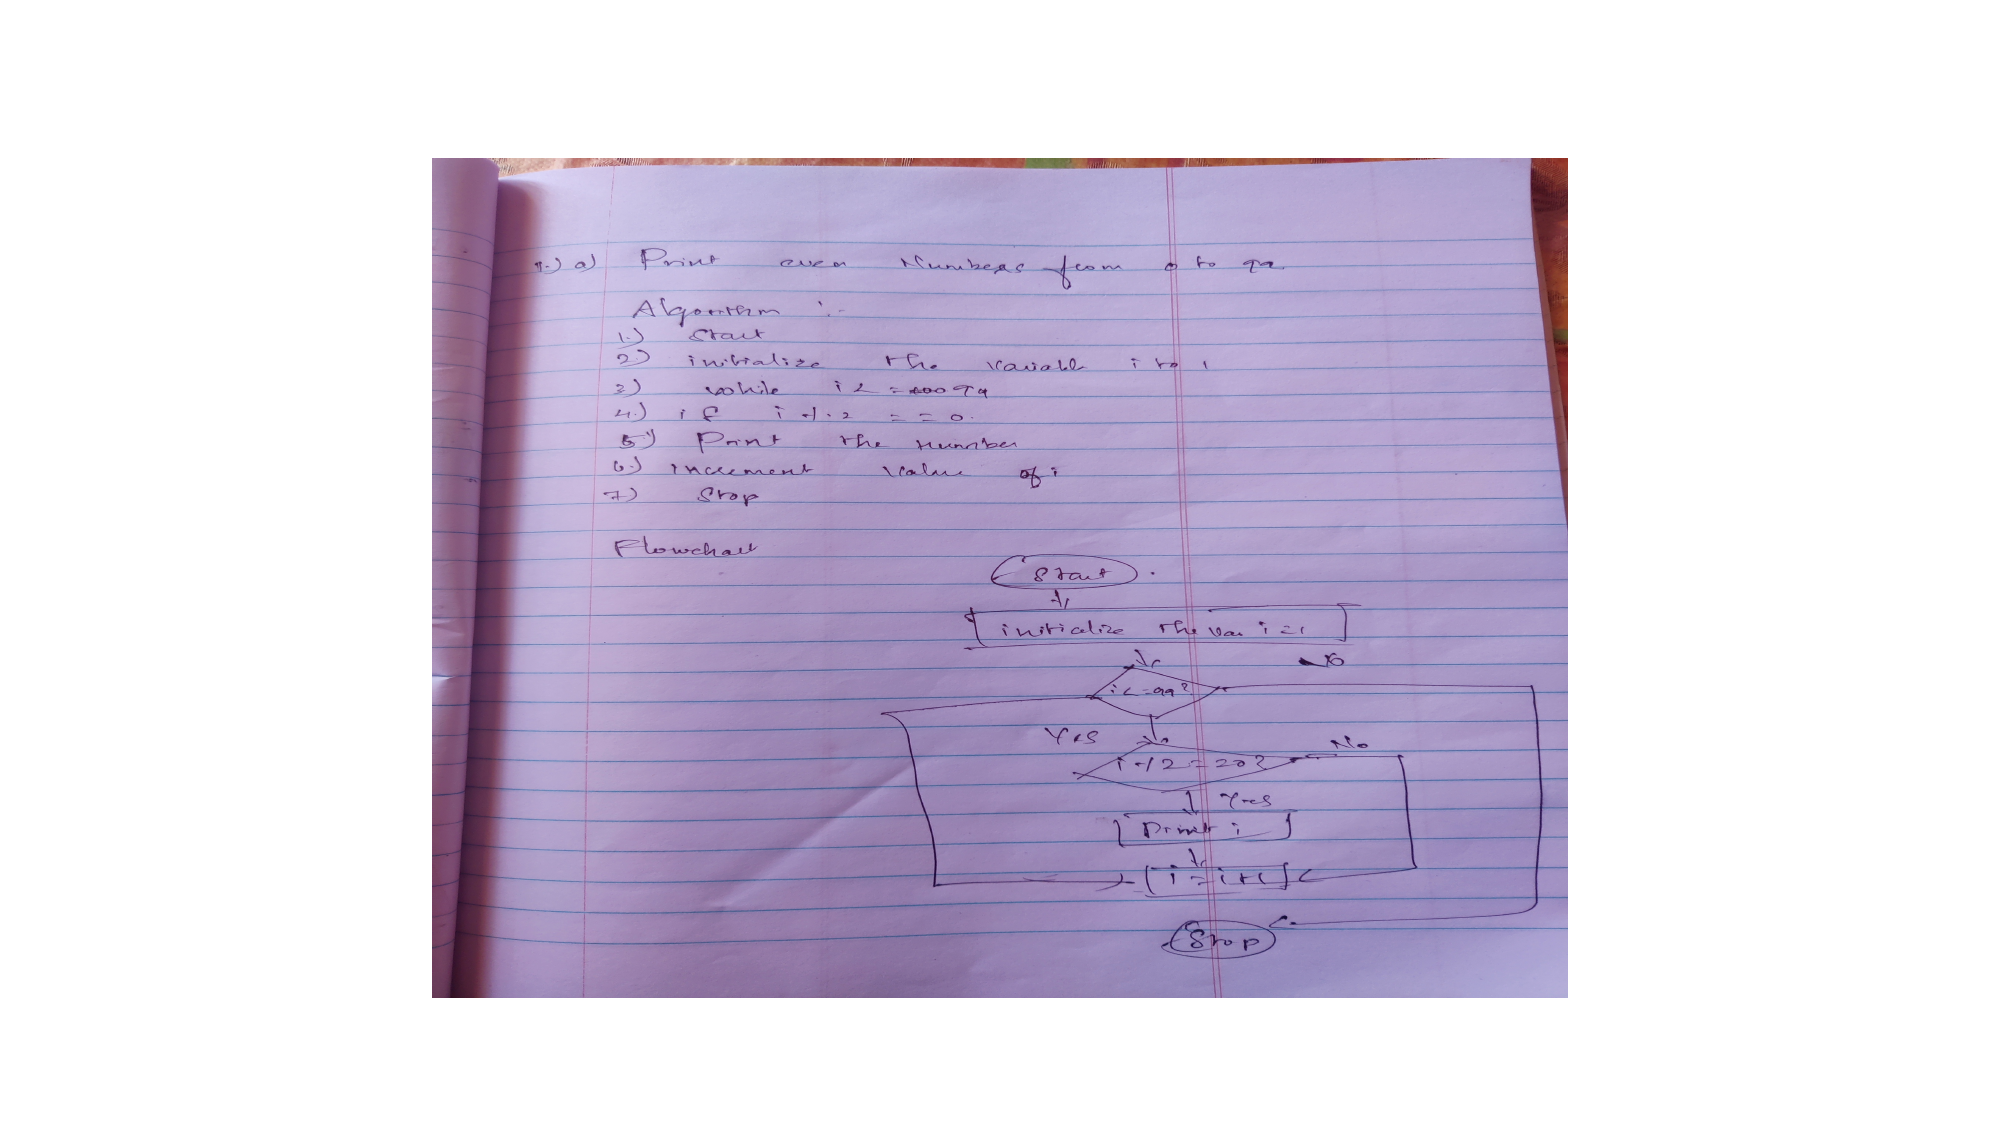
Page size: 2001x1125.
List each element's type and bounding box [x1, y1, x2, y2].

list [432, 158, 1568, 998]
